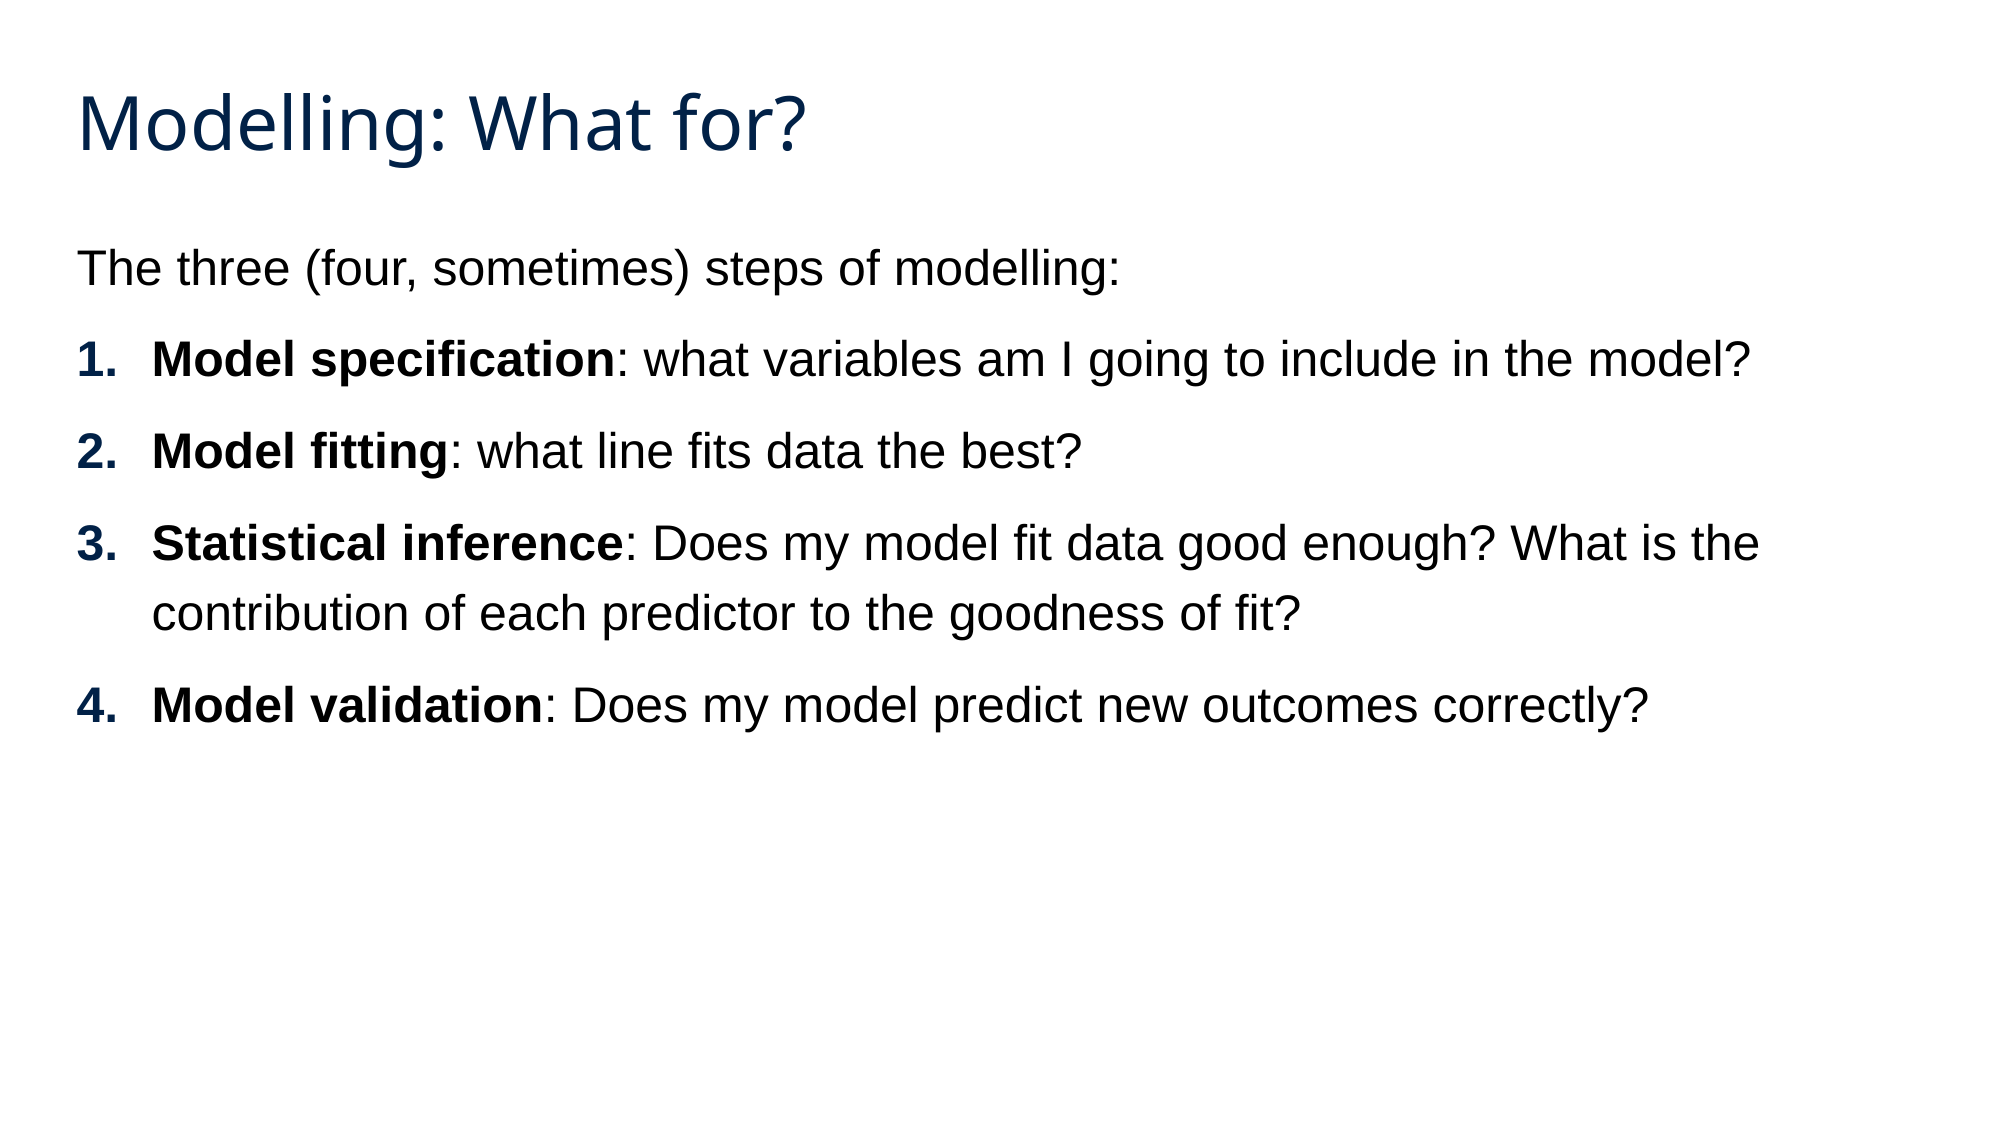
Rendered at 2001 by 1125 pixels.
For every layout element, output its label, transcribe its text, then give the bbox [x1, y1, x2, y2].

list The three (four, sometimes) steps of modelling: Model specification: what variables am I going to include in the model? Model fitting: what line fits data the best? Statistical inference: Does my model fit data good enough? What is the contribution of each predictor to the goodness of fit? Model validation: Does my model predict new outcomes correctly? [61, 216, 1934, 1014]
title Modelling: What for? [61, 59, 1934, 194]
